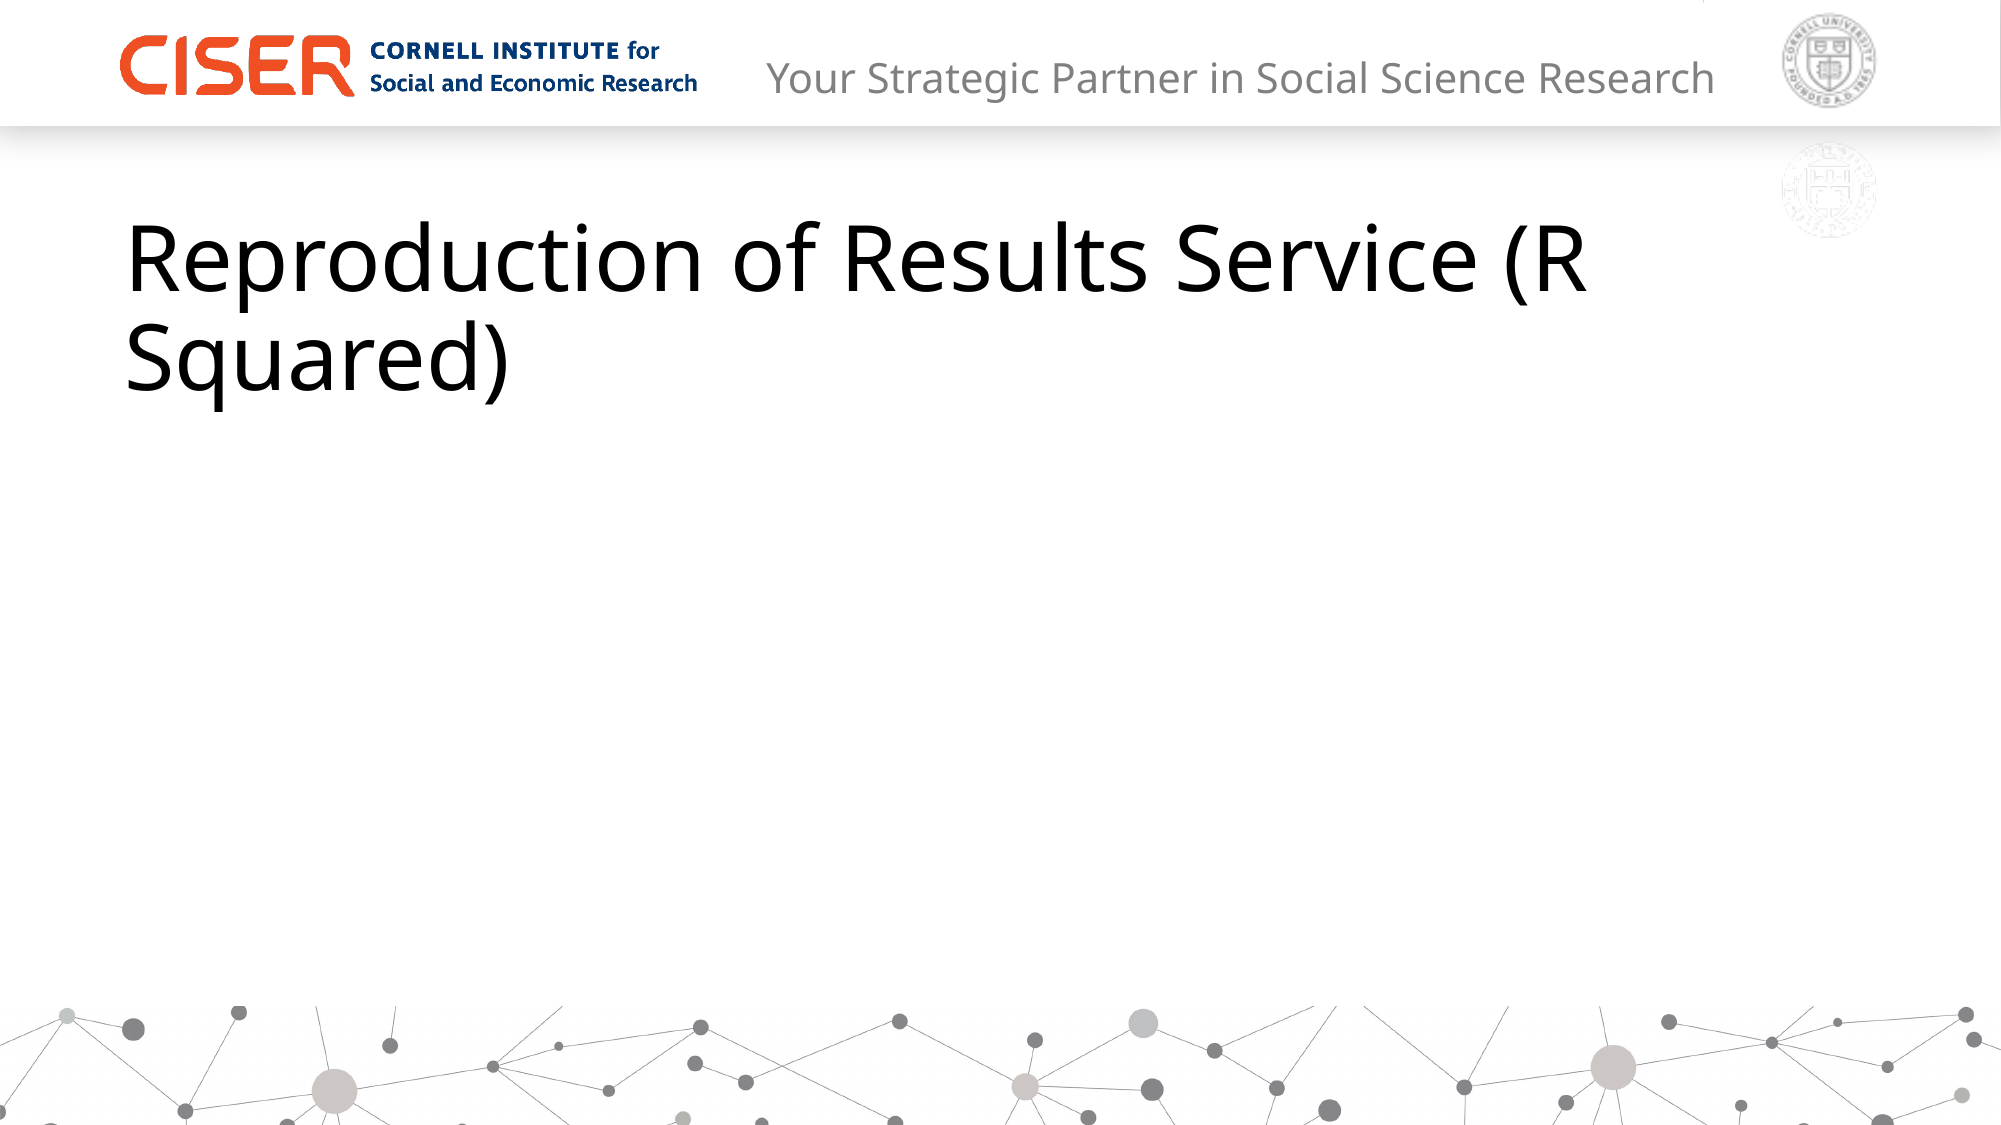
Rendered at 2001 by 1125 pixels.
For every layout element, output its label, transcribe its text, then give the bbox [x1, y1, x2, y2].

title Reproduction of Results Service (R Squared) [109, 205, 1863, 423]
text_box Data readme [0, 1006, 2001, 1125]
picture [53, 0, 763, 170]
